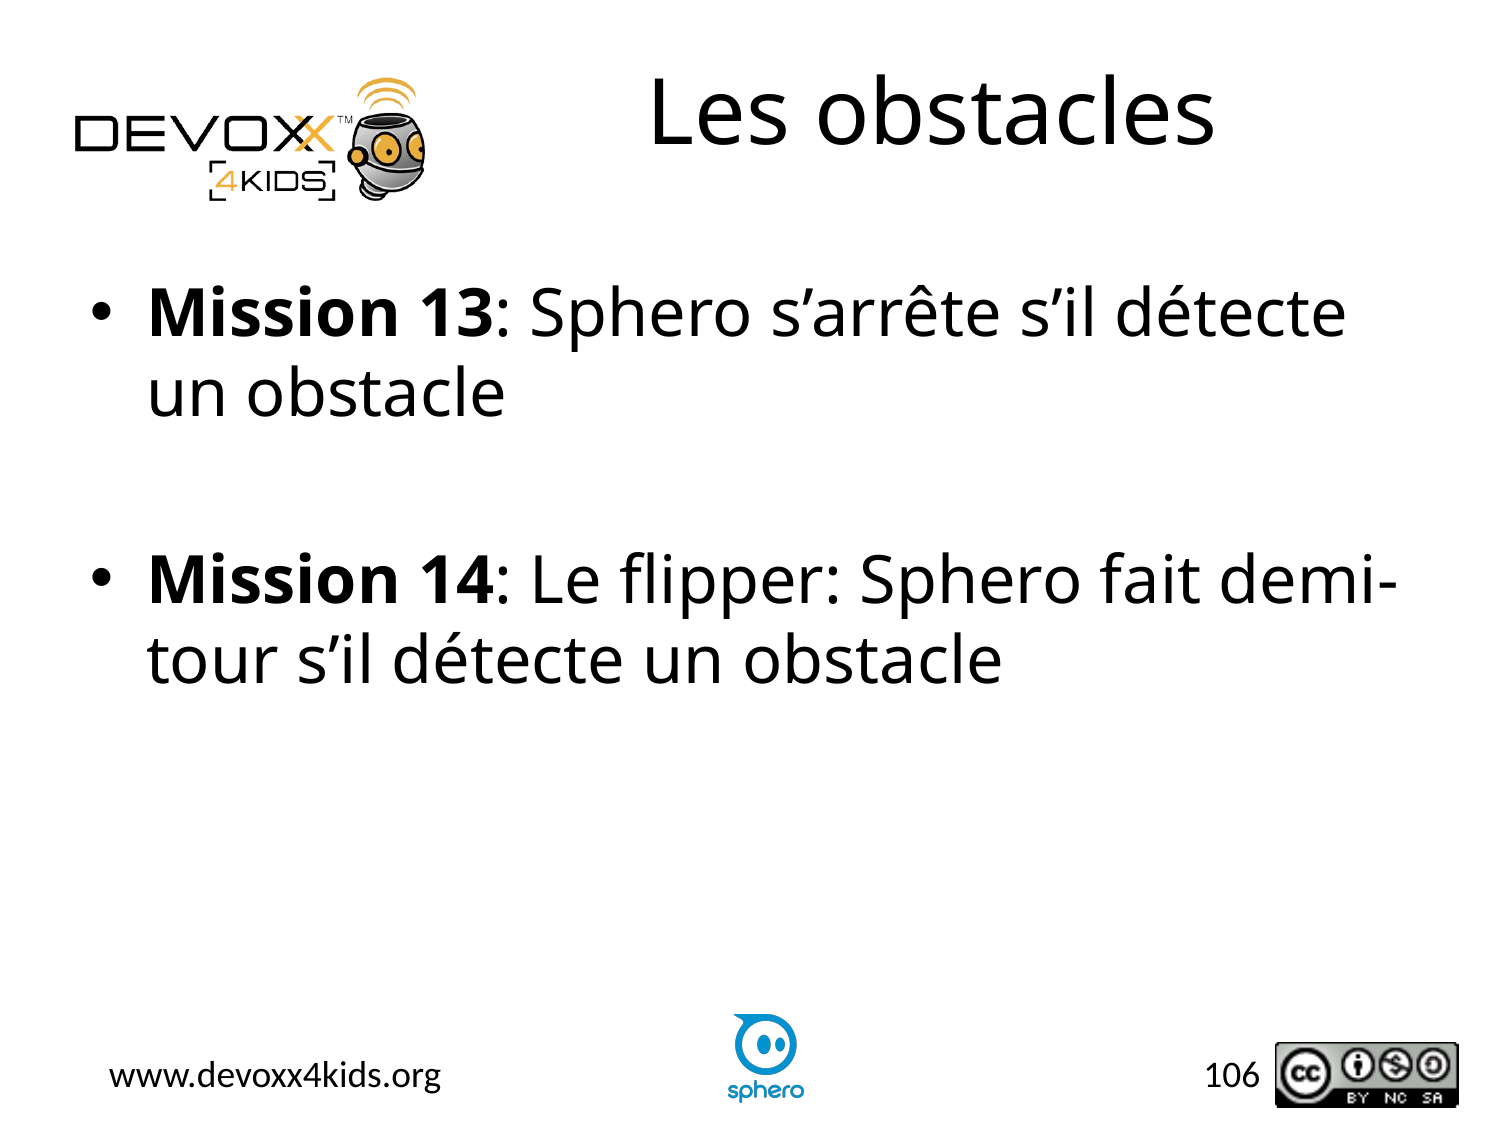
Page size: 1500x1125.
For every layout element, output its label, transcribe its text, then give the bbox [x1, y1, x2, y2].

title Les obstacles [439, 45, 1425, 233]
picture [728, 1096, 739, 1103]
picture [1275, 1042, 1459, 1108]
picture [794, 1088, 801, 1095]
list Mission 13: Sphero s’arrête s’il détecte un obstacle Mission 14: Le flipper: Sphero fait demi-tour s’il détecte un obstacle [75, 262, 1425, 1005]
slide_number 106 [1074, 1042, 1275, 1103]
picture [743, 1088, 749, 1095]
picture [75, 77, 425, 201]
picture [728, 1014, 804, 1103]
picture [743, 1021, 789, 1068]
